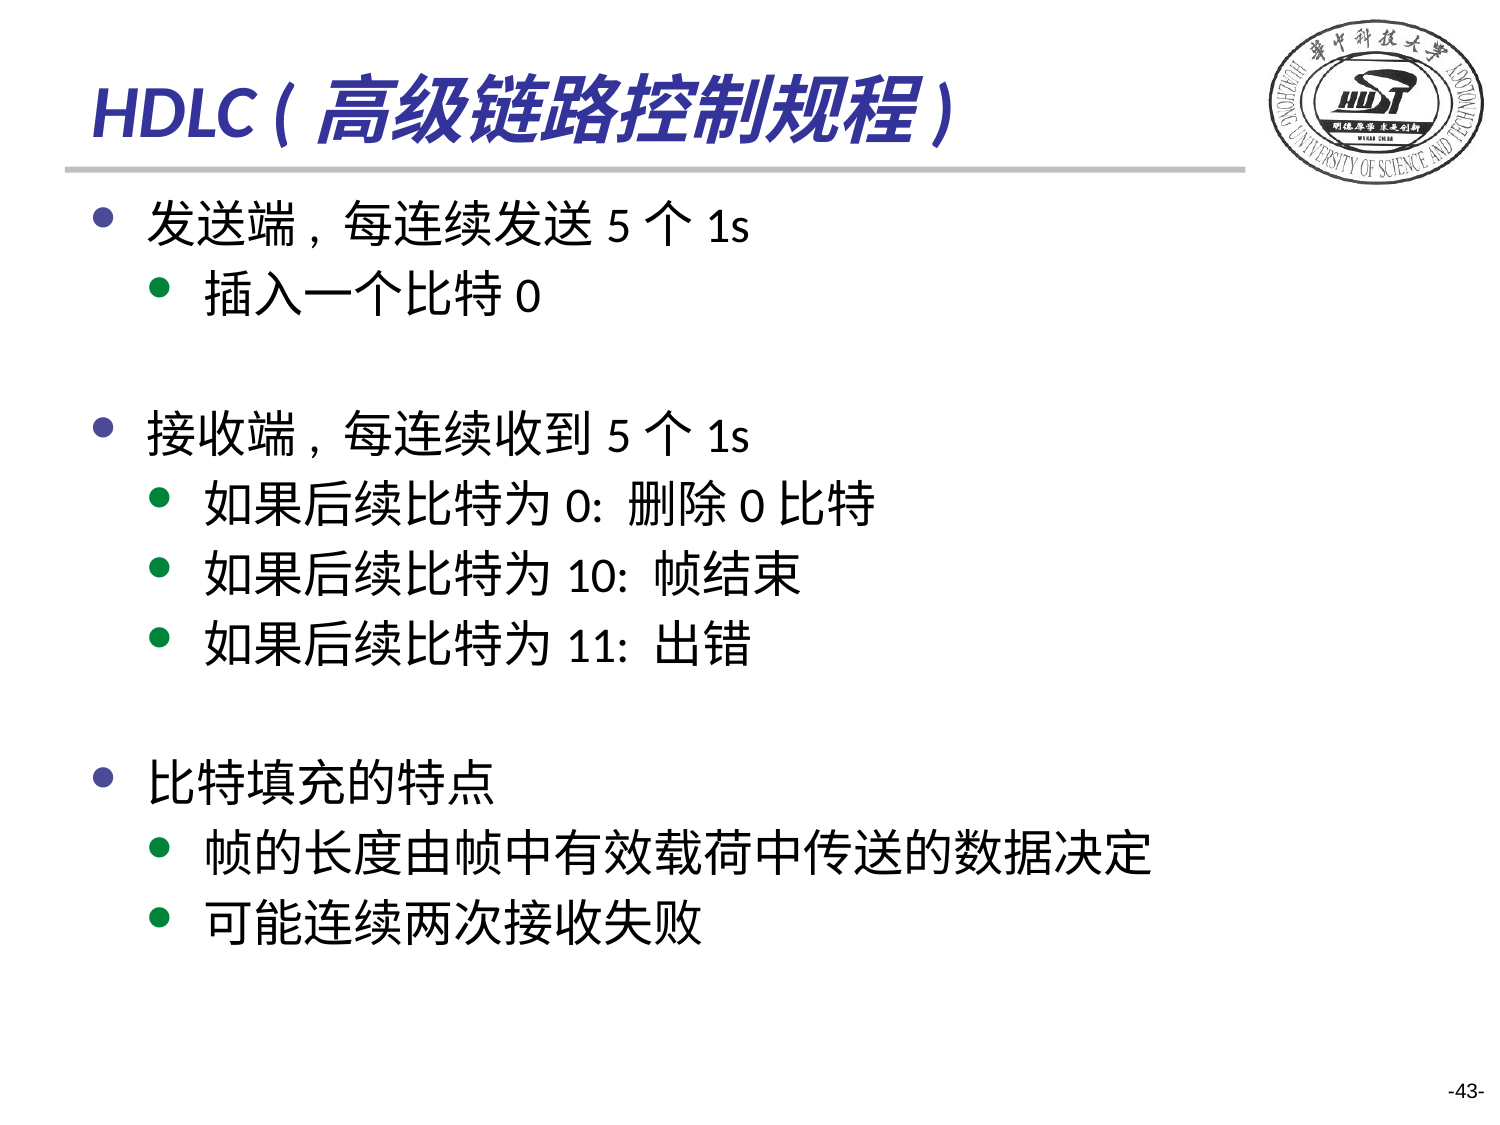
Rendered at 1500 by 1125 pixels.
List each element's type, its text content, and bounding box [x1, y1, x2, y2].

title HDLC (高级链路控制规程) [76, 42, 1315, 160]
picture [1257, 18, 1489, 185]
slide_number -43- [1149, 1070, 1500, 1125]
list 发送端, 每连续发送5个1s 插入一个比特0 接收端, 每连续收到5个1s 如果后续比特为0: 删除0比特 如果后续比特为10: 帧结束 如果后续比特为11: 出错 比特填充的特点 帧的长度由帧中有效载荷中传送的数据决定 可能连续两次接收失败 [75, 184, 1425, 1059]
